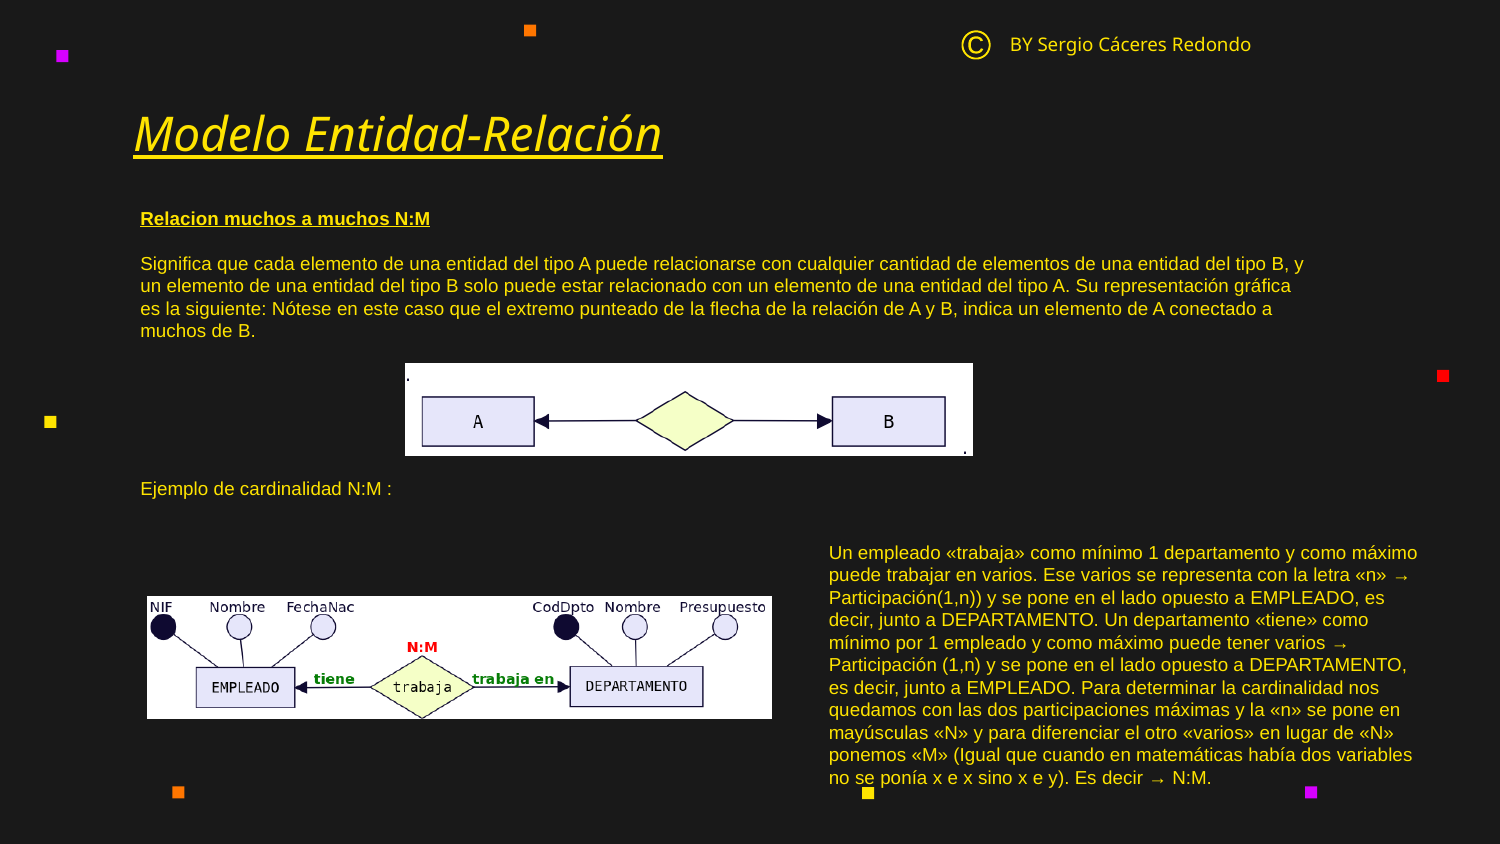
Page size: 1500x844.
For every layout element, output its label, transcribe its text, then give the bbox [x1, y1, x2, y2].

picture [405, 363, 973, 457]
text_box Un empleado «trabaja» como mínimo 1 departamento y como máximo puede trabajar en varios. Ese varios se representa con la letra «n» → Participación(1,n)) y se pone en el lado opuesto a EMPLEADO, es decir, junto a DEPARTAMENTO. Un departamento «tiene» como mínimo por 1 empleado y como máximo puede tener varios → Participación (1,n) y se pone en el lado opuesto a DEPARTAMENTO, es decir, junto a EMPLEADO. Para determinar la cardinalidad nos quedamos con las dos participaciones máximas y la «n» se pone en mayúsculas «N» y para diferenciar el otro «varios» en lugar de «N» ponemos «M» (Igual que cuando en matemáticas había dos variables no se ponía x e x sino x e y). Es decir → N:M. [813, 533, 1439, 796]
title Modelo Entidad-Relación [118, 88, 1382, 165]
picture [146, 596, 773, 719]
text_box BY Sergio Cáceres Redondo [994, 26, 1500, 62]
text_box Relacion muchos a muchos N:M Significa que cada elemento de una entidad del tipo A puede relacionarse con cualquier cantidad de elementos de una entidad del tipo B, y un elemento de una entidad del tipo B solo puede estar relacionado con un elemento de una entidad del tipo A. Su representación gráfica es la siguiente: Nótese en este caso que el extremo punteado de la flecha de la relación de A y B, indica un elemento de A conectado a muchos de B. Ejemplo de cardinalidad N:M : [125, 176, 1328, 574]
